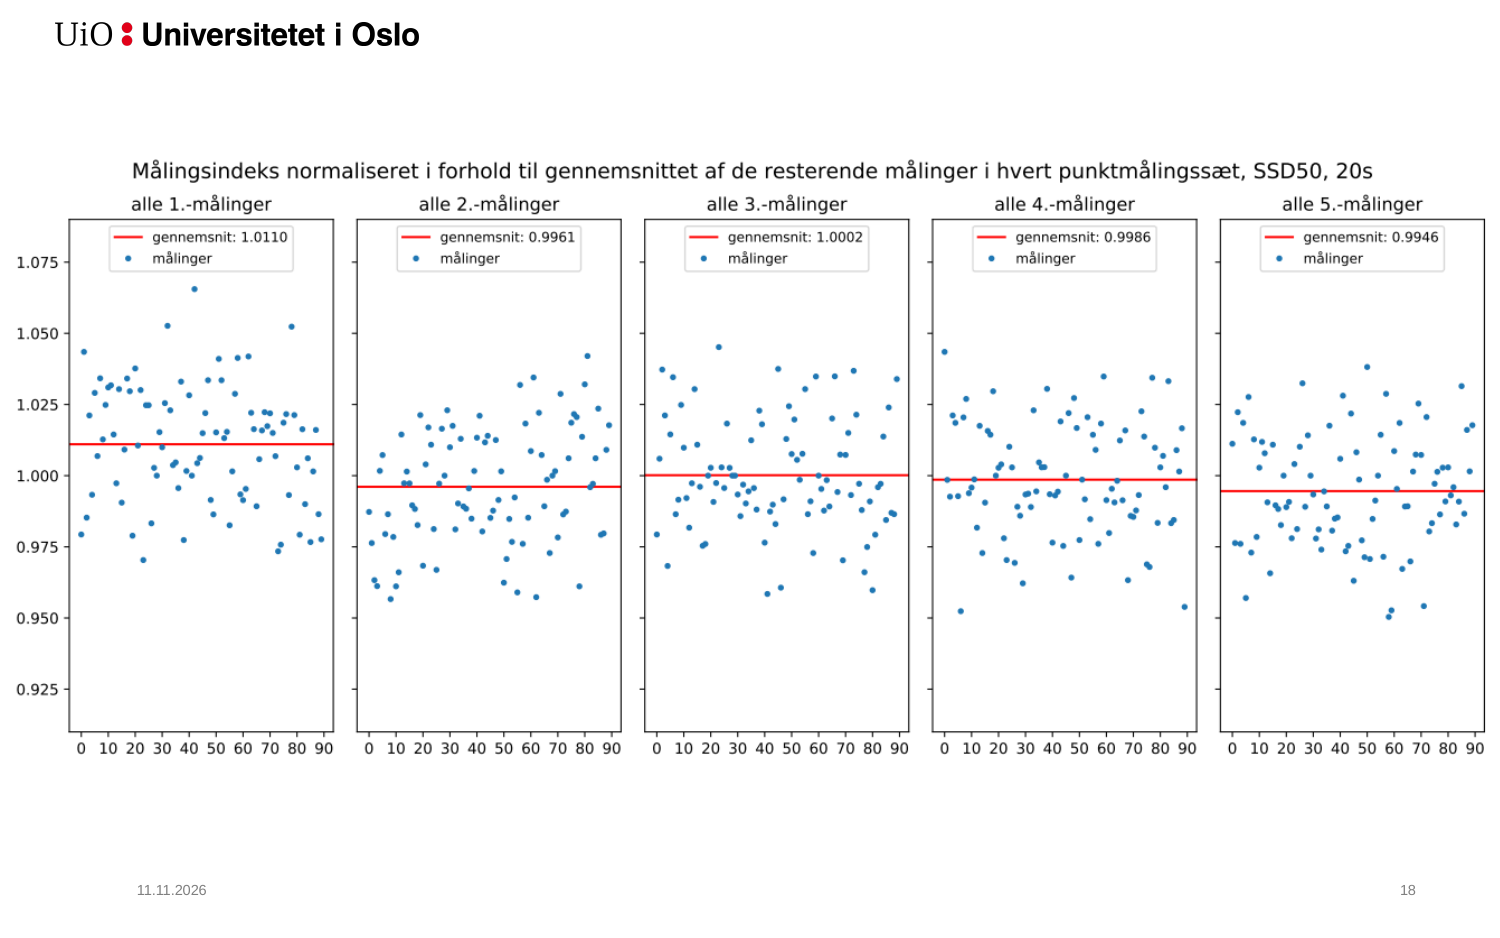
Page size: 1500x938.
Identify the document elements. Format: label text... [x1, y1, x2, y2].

picture [55, 22, 419, 46]
picture [0, 147, 1500, 791]
slide_number 19 [1315, 874, 1429, 938]
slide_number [124, 874, 438, 938]
